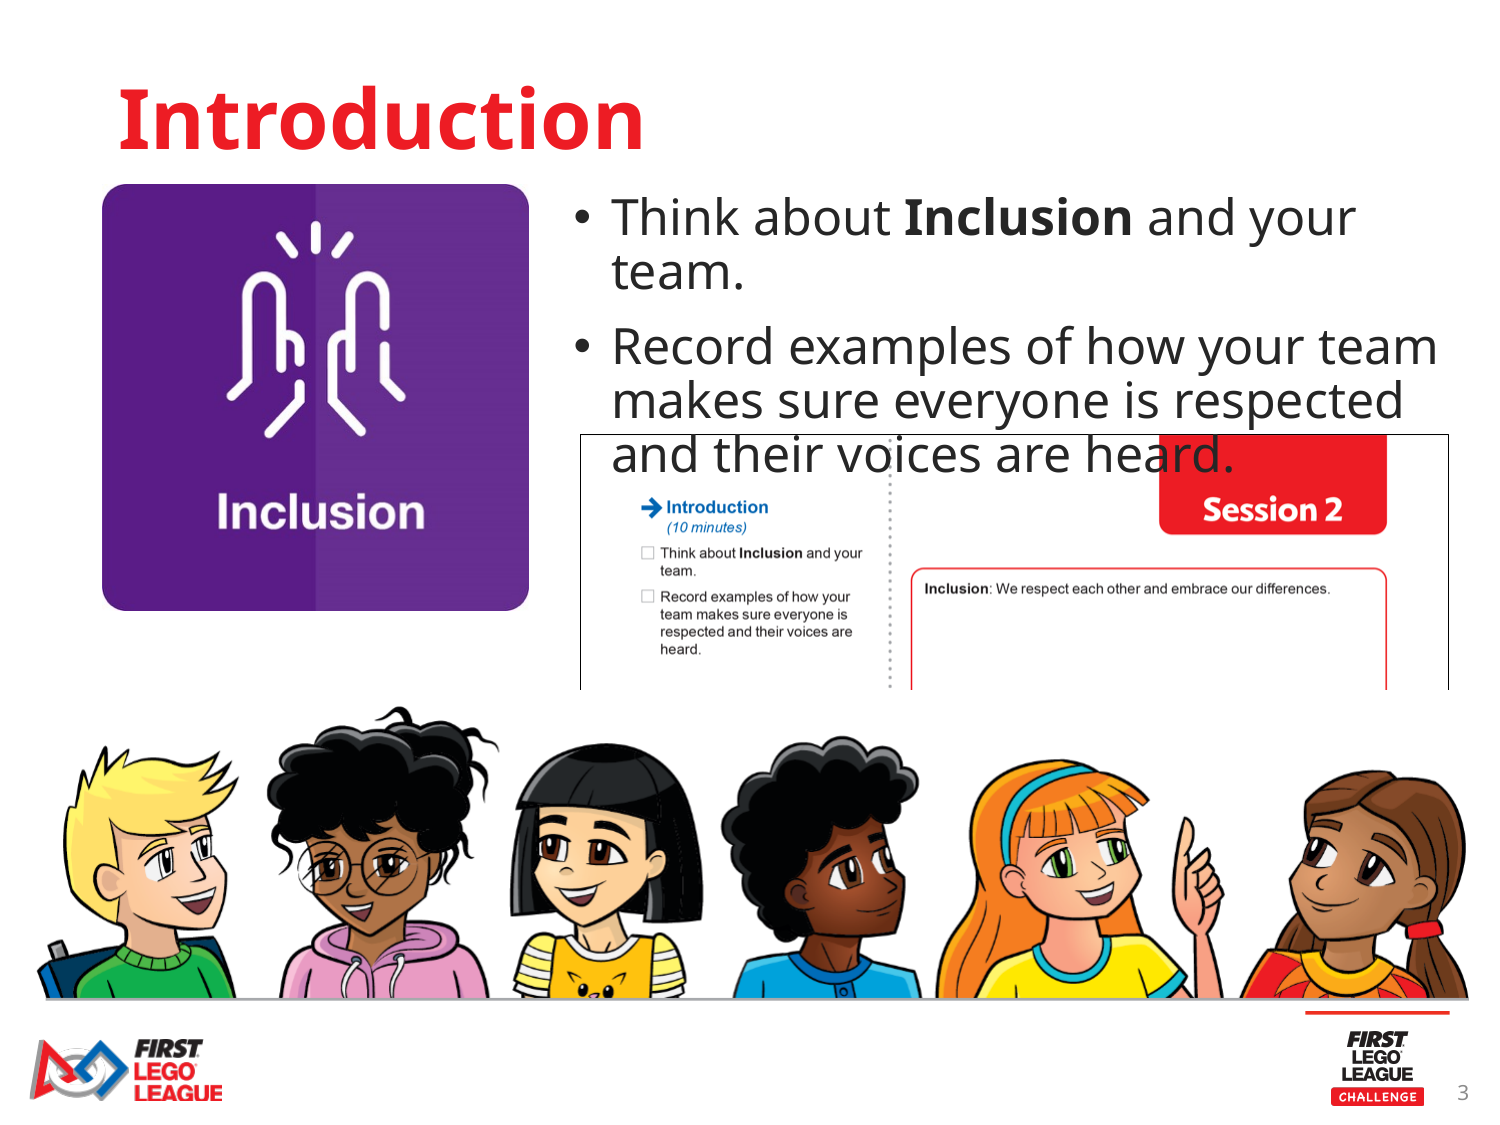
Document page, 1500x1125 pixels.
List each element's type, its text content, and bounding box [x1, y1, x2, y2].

picture [102, 184, 529, 611]
slide_number 3 [1425, 1076, 1484, 1111]
picture [0, 434, 1500, 1011]
text_box Think about Inclusion and your team. Record examples of how your team makes sure everyone is respected and their voices are heard. [558, 185, 1470, 450]
title Introduction [103, 59, 1397, 185]
